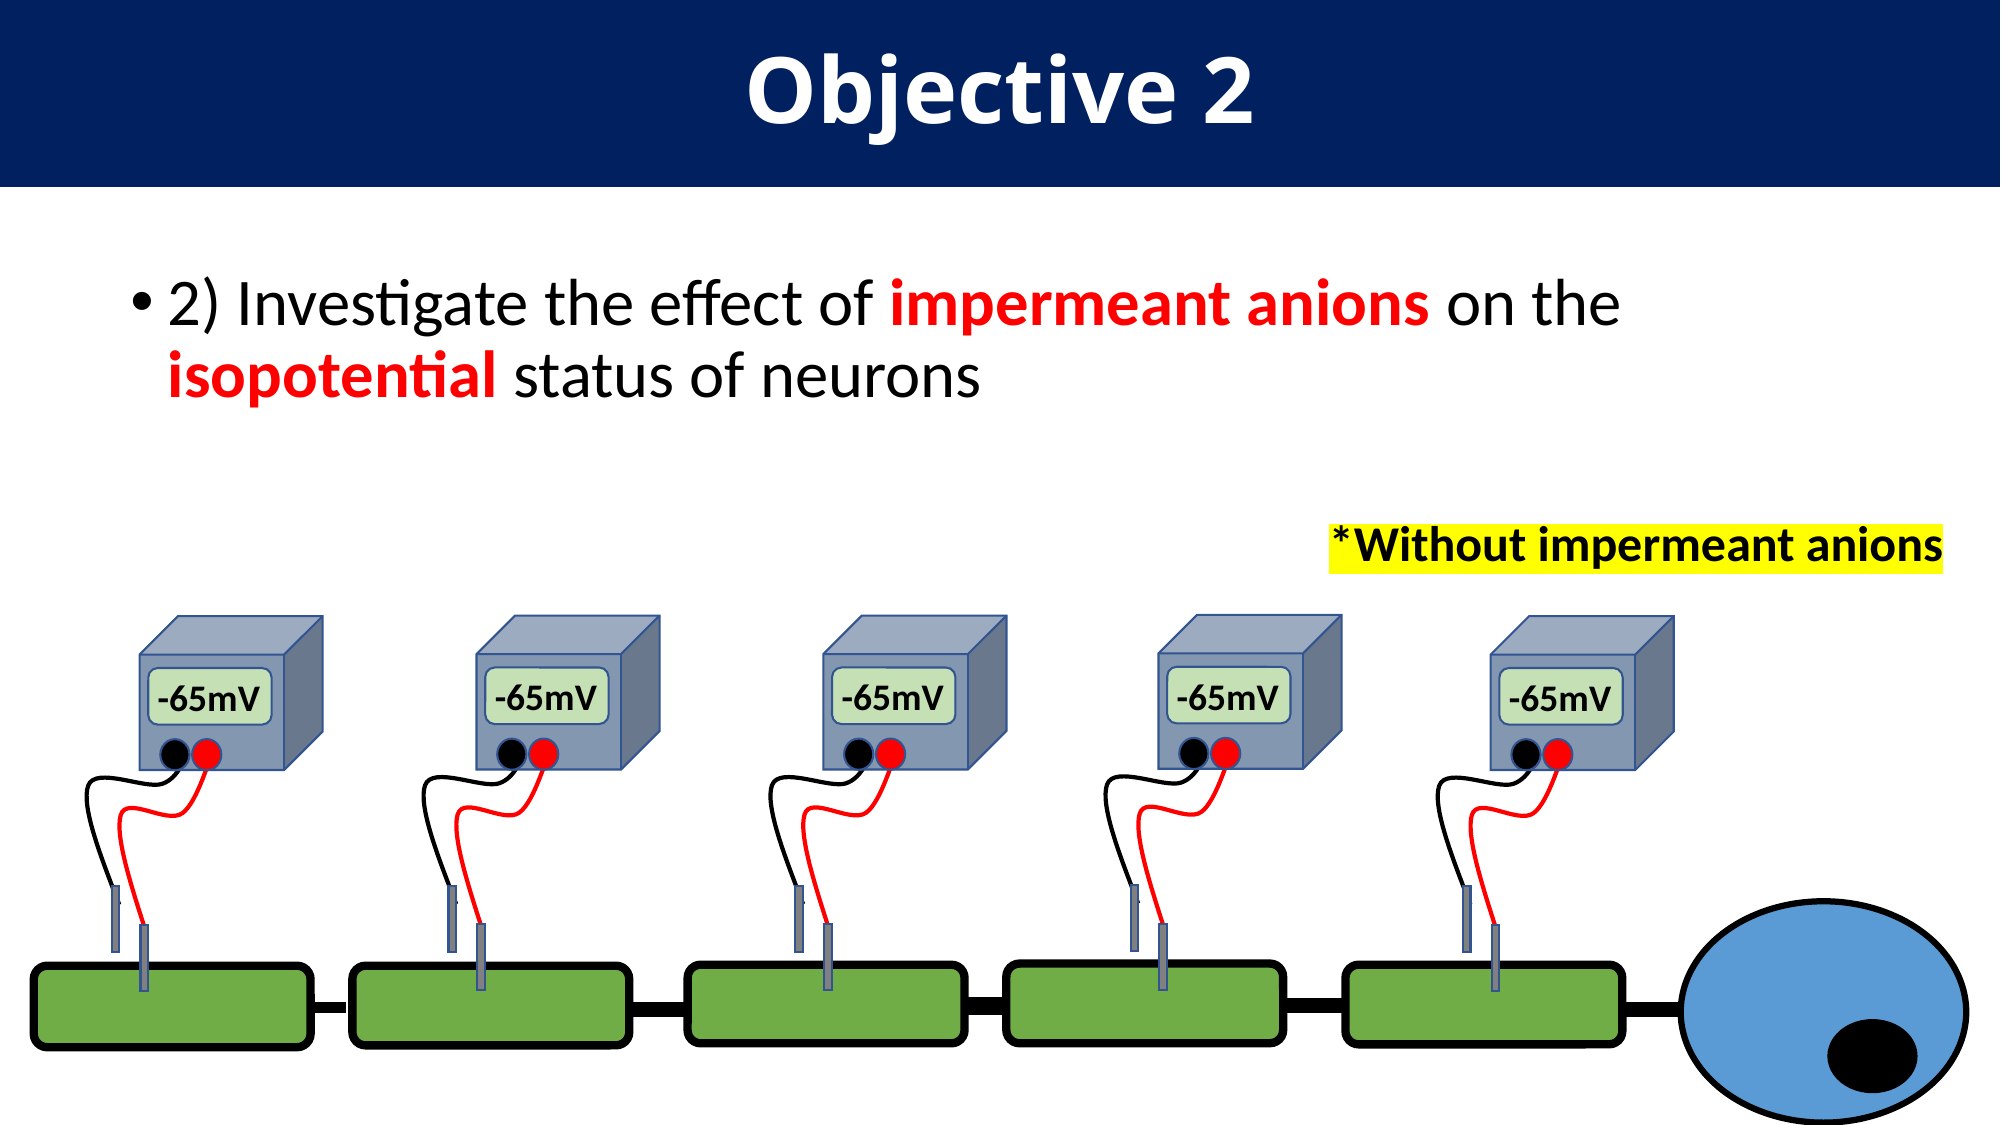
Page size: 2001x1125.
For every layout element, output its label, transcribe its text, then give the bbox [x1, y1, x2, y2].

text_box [33, 901, 1967, 1123]
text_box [1105, 614, 1370, 990]
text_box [423, 615, 688, 991]
list 2) Investigate the effect of impermeant anions on the isopotential status of neurons [115, 260, 1841, 425]
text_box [1437, 616, 1702, 991]
text_box *Without impermeant anions [1314, 503, 2000, 579]
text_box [86, 616, 351, 991]
title Objective 2 [0, 0, 2000, 187]
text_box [770, 615, 1035, 991]
